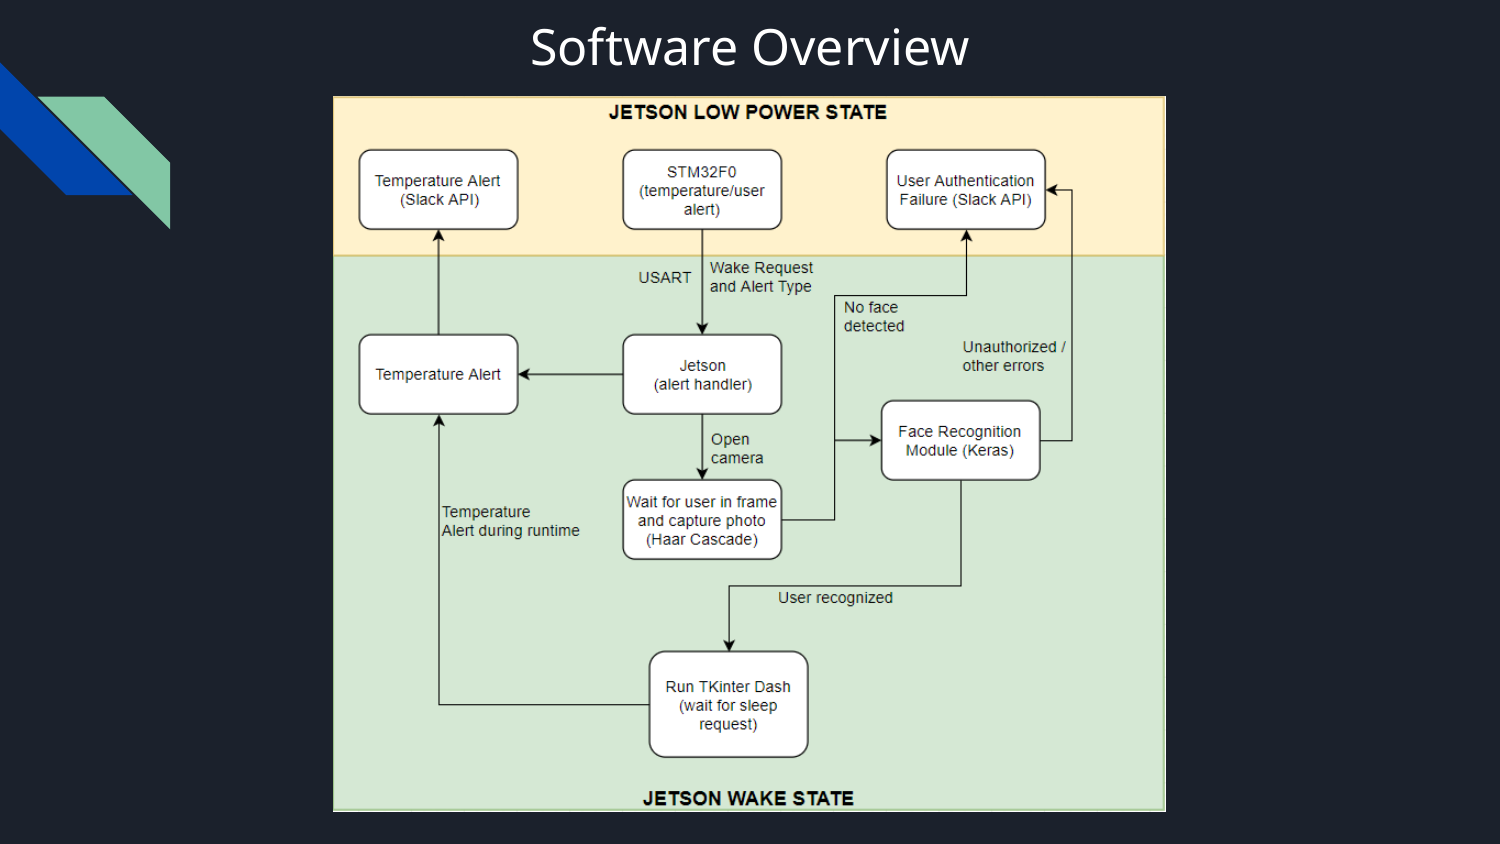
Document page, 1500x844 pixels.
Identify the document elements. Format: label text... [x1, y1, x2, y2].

title Software Overview [172, 0, 1328, 97]
picture [333, 96, 1167, 812]
